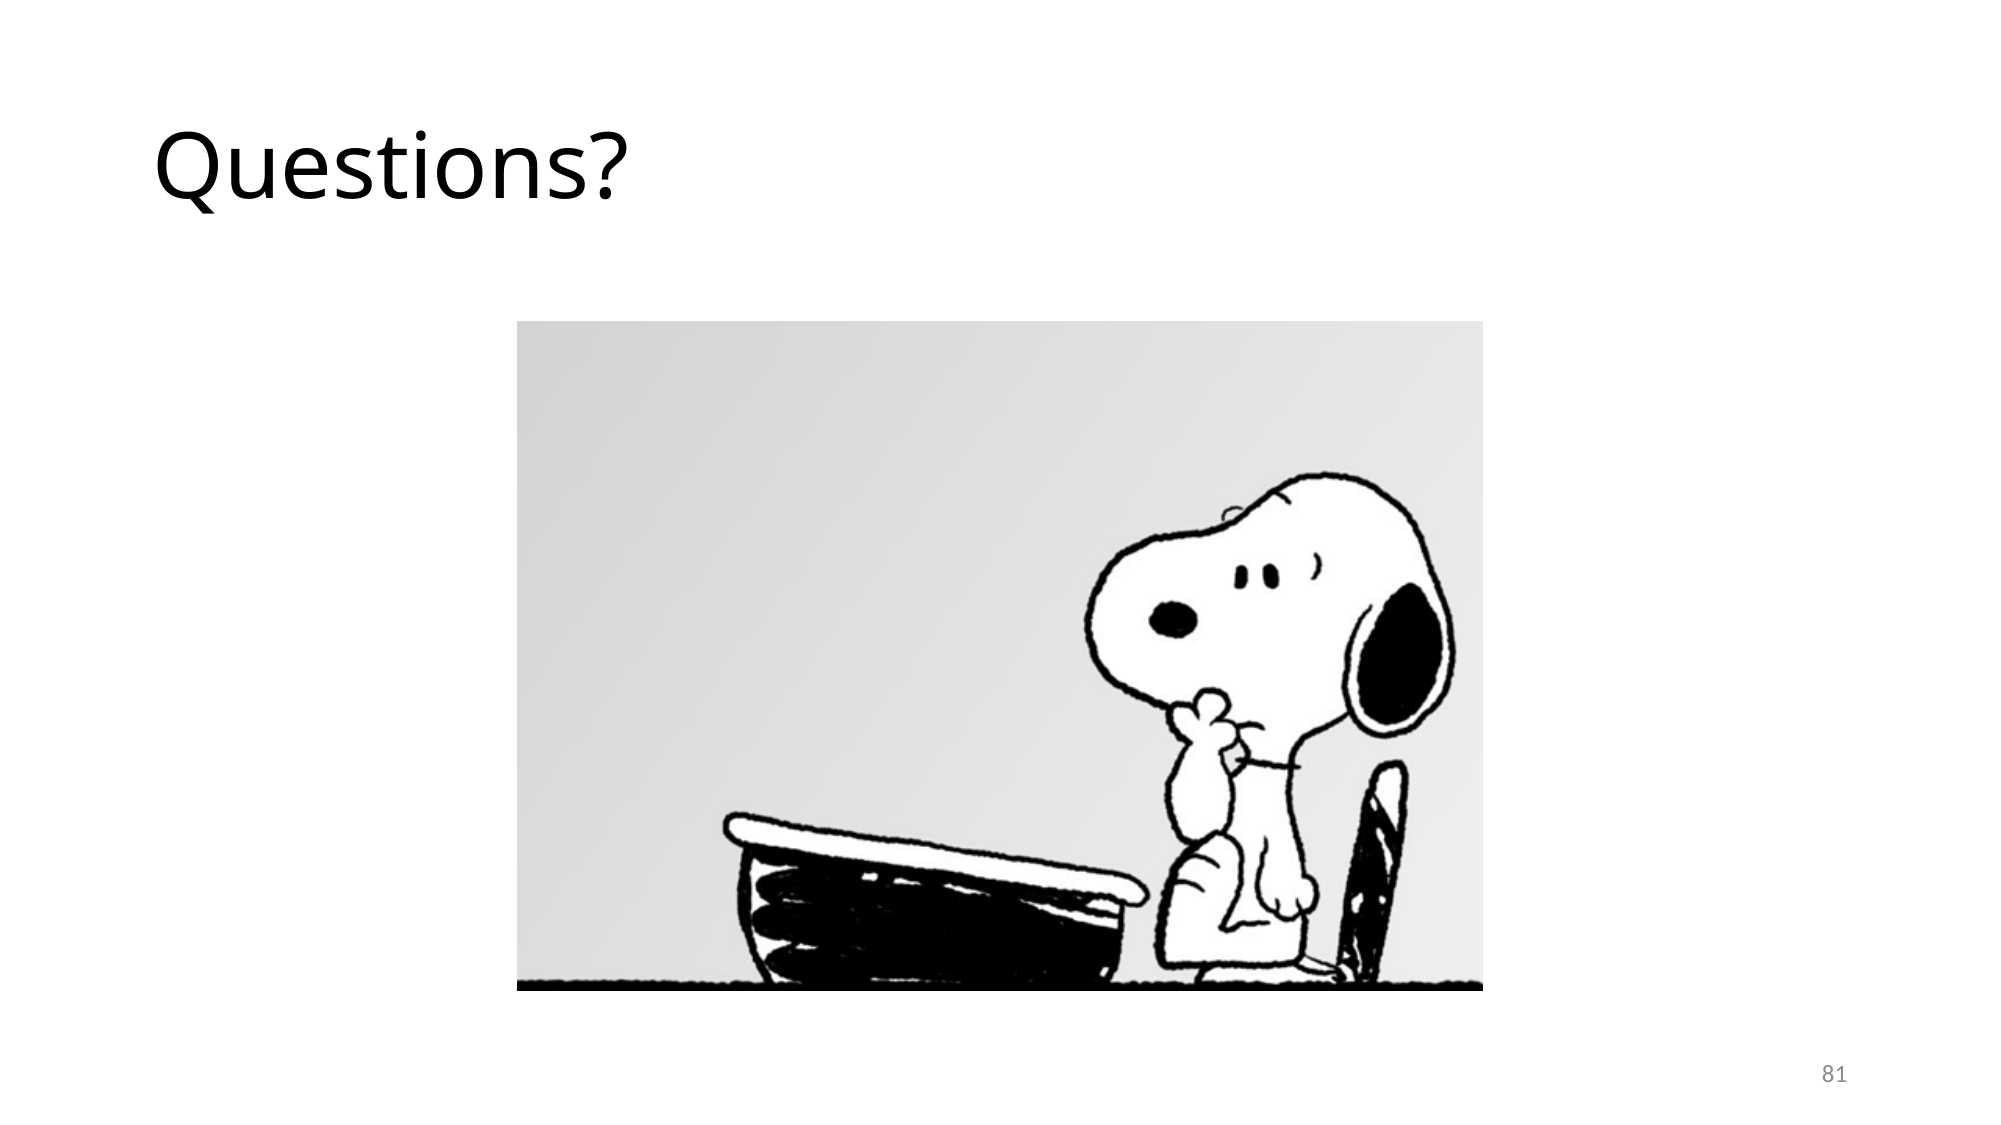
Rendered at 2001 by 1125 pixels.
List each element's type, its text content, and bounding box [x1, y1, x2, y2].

slide_number 81 [1412, 1042, 1863, 1103]
title Questions? [137, 59, 1863, 278]
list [517, 321, 1483, 991]
